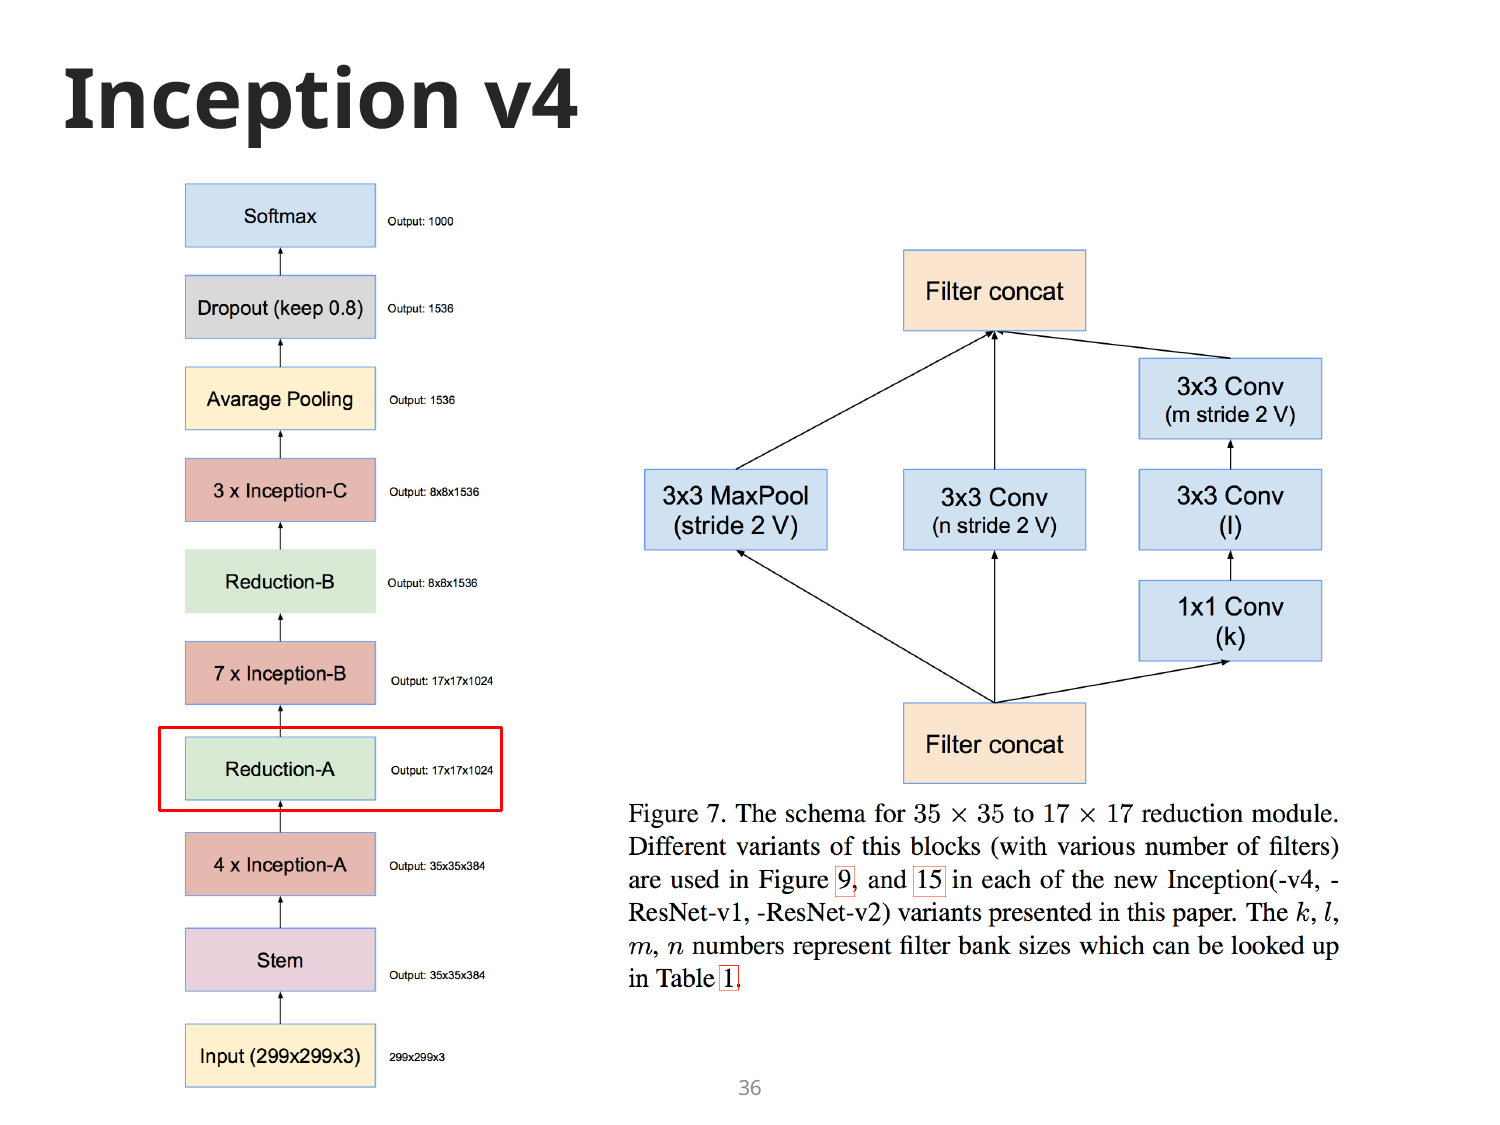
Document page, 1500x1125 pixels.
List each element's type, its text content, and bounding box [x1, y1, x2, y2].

slide_number 36 [575, 1058, 925, 1119]
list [170, 160, 503, 1104]
title Inception v4 [48, 41, 1456, 149]
text_box [157, 726, 165, 813]
picture [617, 235, 1377, 1000]
